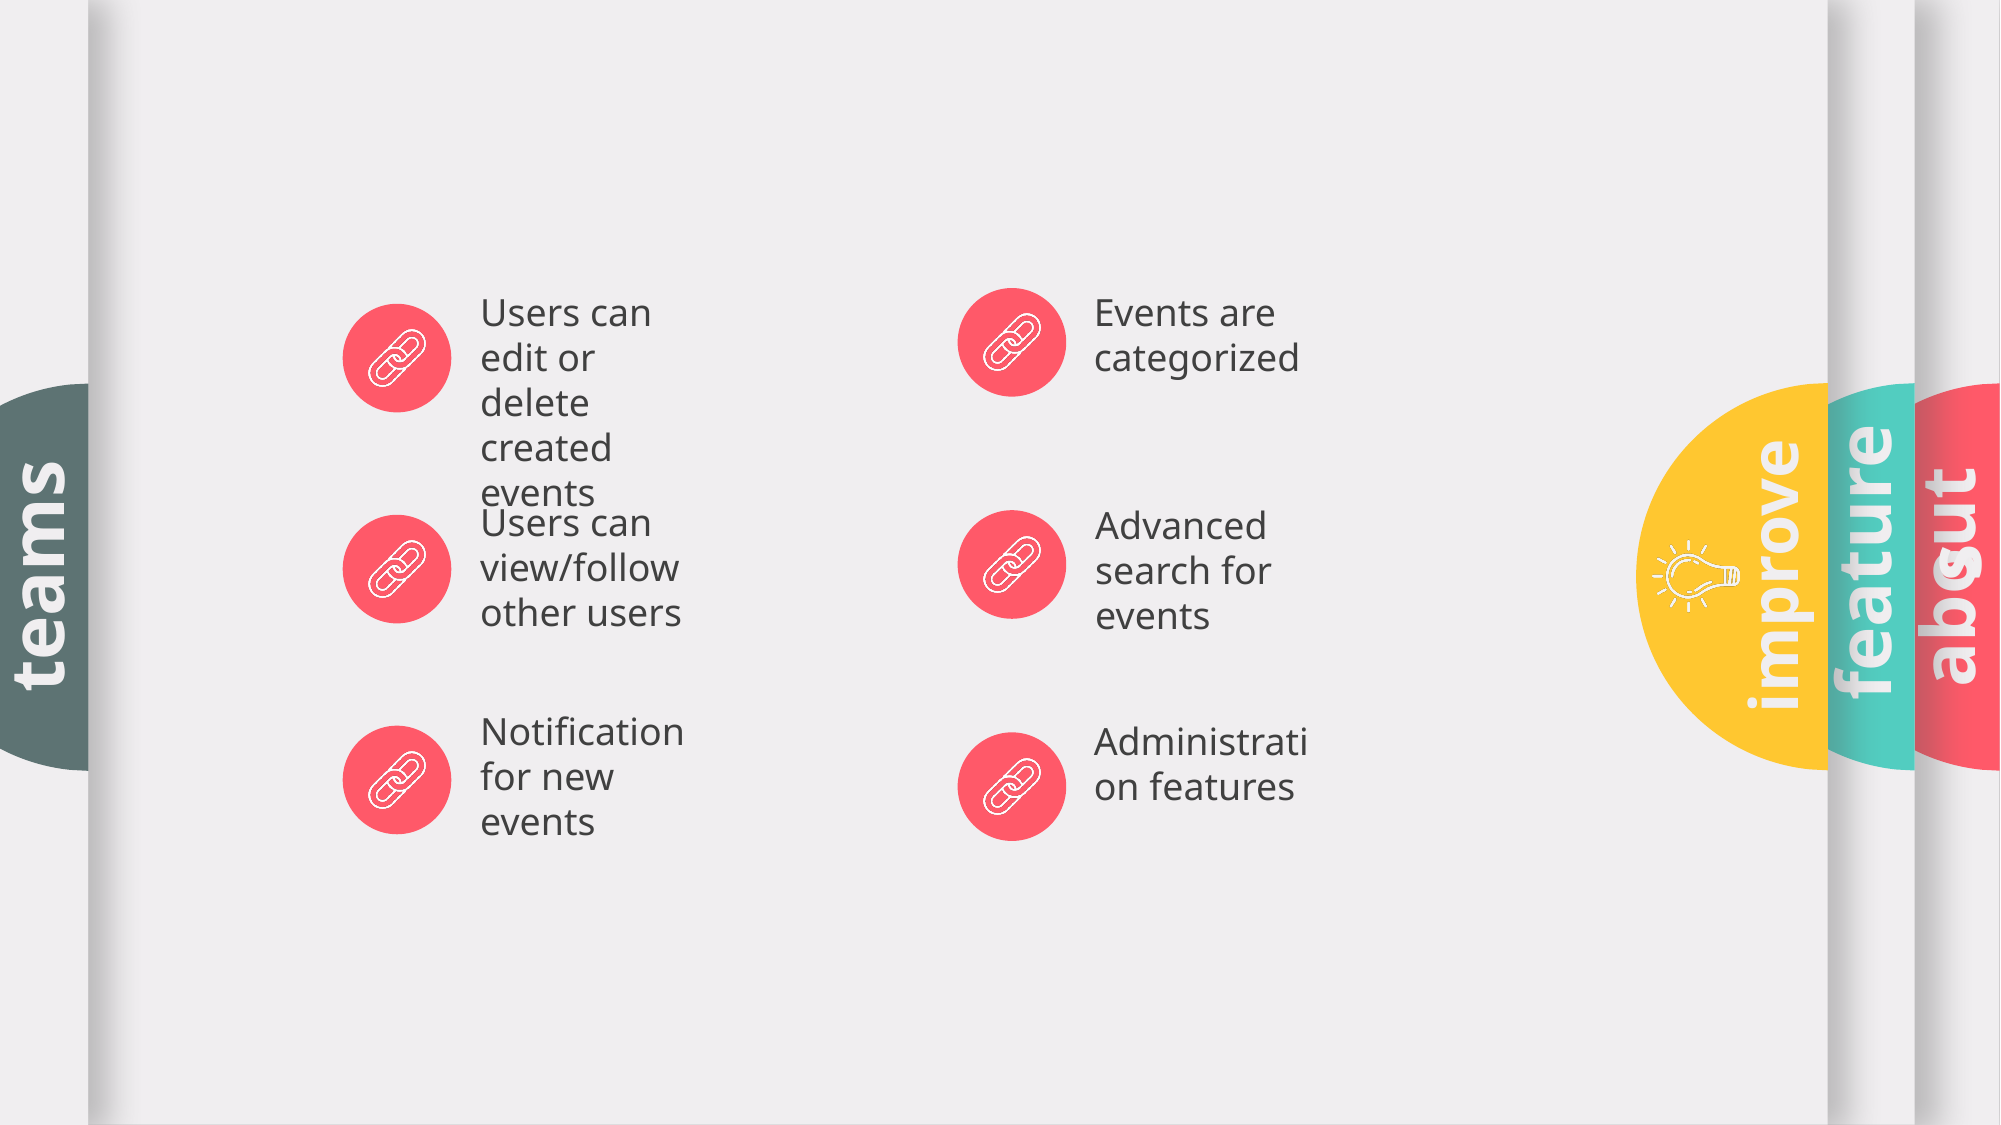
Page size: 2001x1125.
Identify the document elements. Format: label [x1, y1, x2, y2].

text_box [0, 0, 89, 1125]
text_box [342, 725, 452, 835]
text_box [957, 288, 1067, 397]
text_box [89, 0, 1828, 1125]
text_box [957, 510, 1067, 619]
text_box [342, 514, 452, 624]
text_box [1828, 0, 1915, 1125]
text_box [342, 303, 452, 413]
text_box [1915, 0, 2000, 1125]
text_box [957, 732, 1067, 841]
